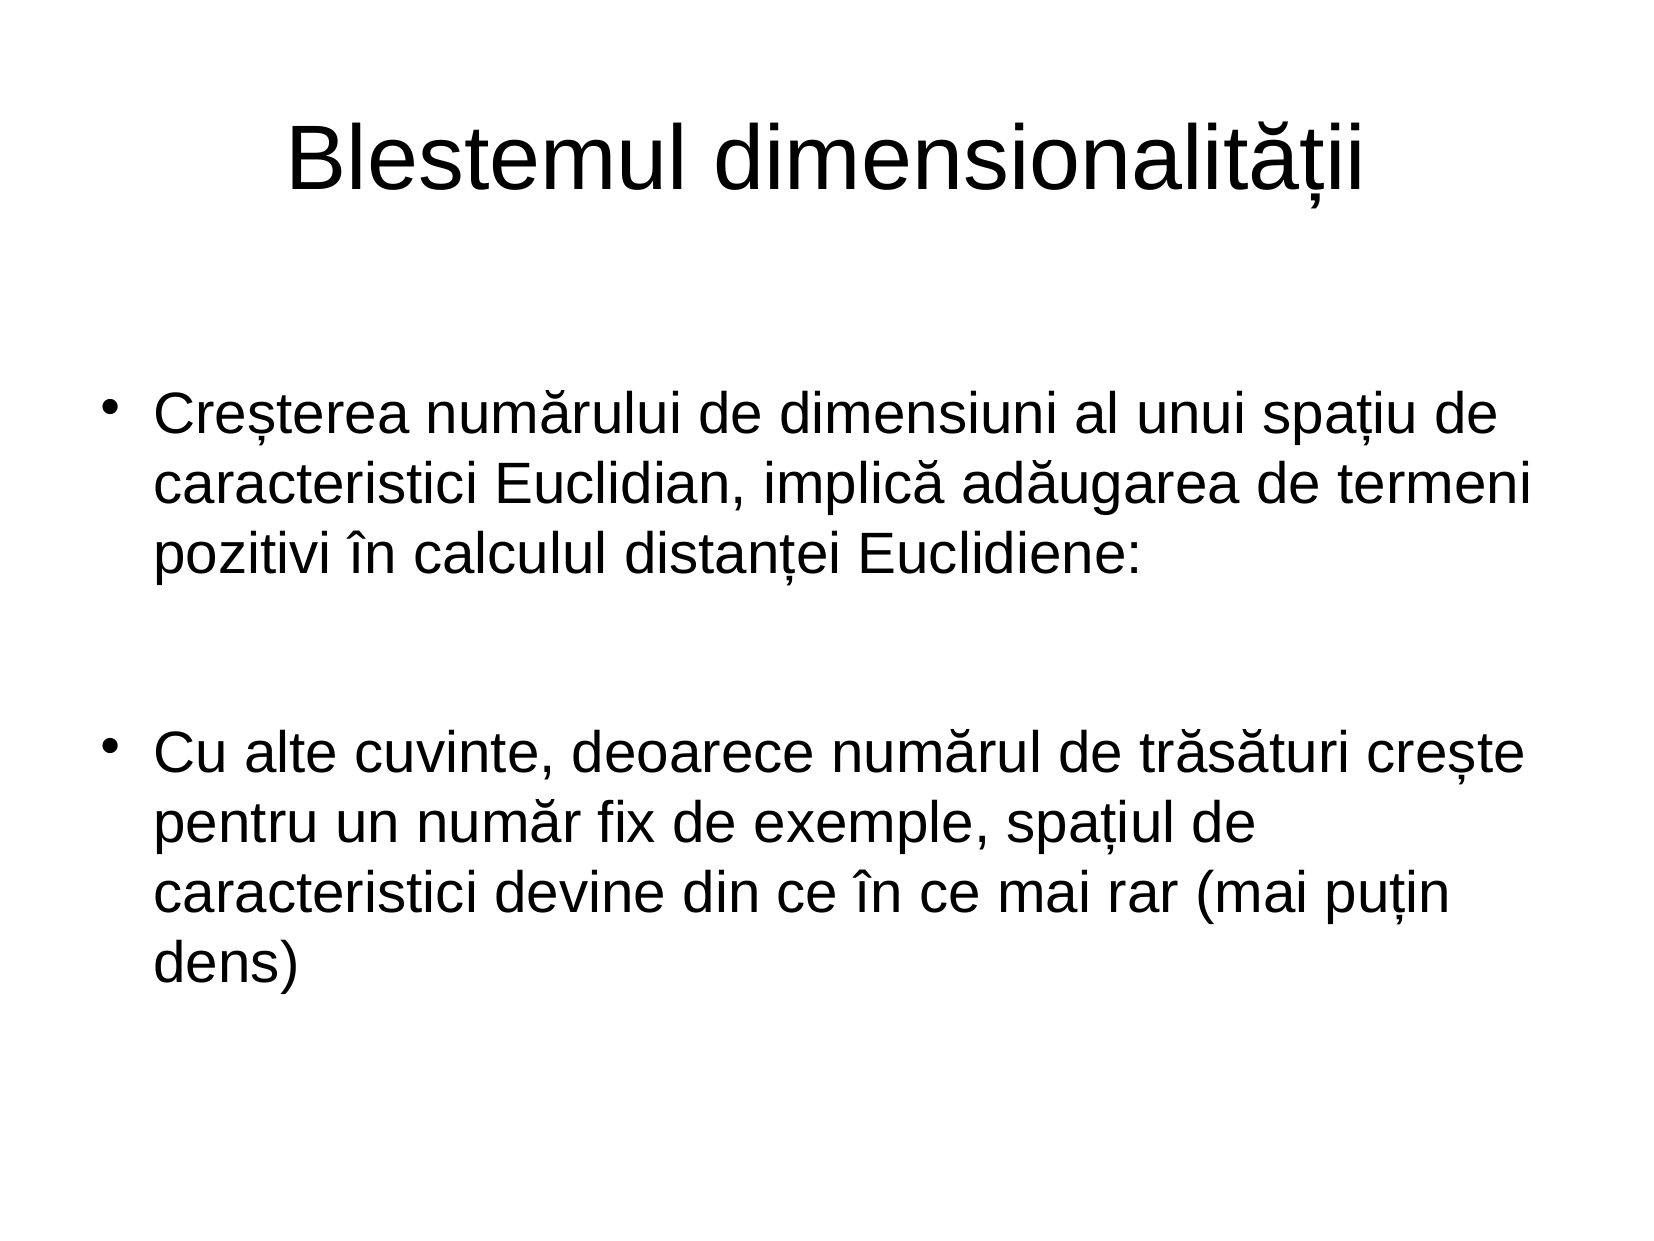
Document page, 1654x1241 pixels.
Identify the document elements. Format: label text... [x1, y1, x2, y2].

text_box Blestemul dimensionalității [82, 49, 1571, 257]
